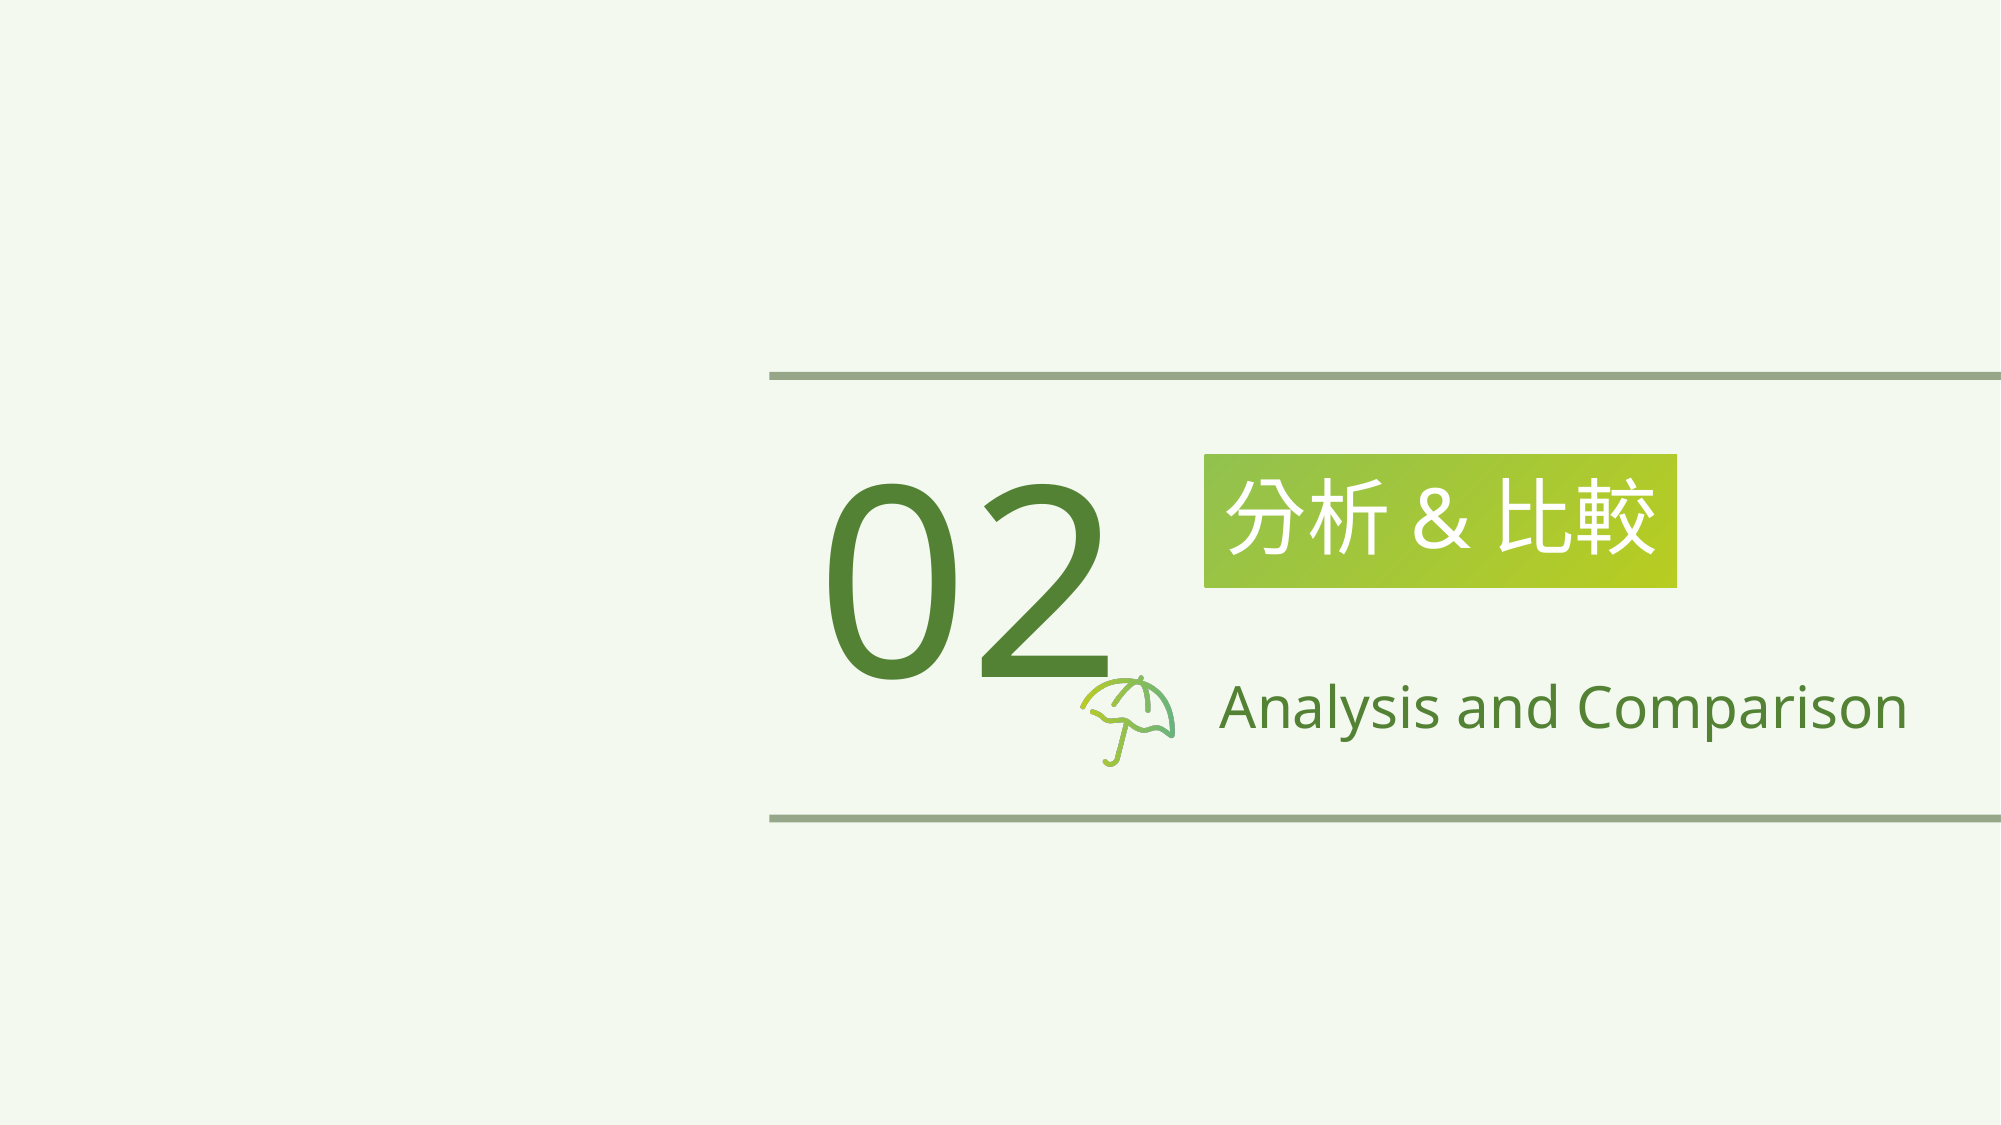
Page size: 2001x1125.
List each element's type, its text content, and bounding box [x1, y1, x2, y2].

list 02 [791, 413, 1147, 769]
list Analysis and Comparison [1204, 650, 2000, 769]
picture [1147, 674, 1176, 768]
list 分析&比較 [1204, 454, 1678, 588]
